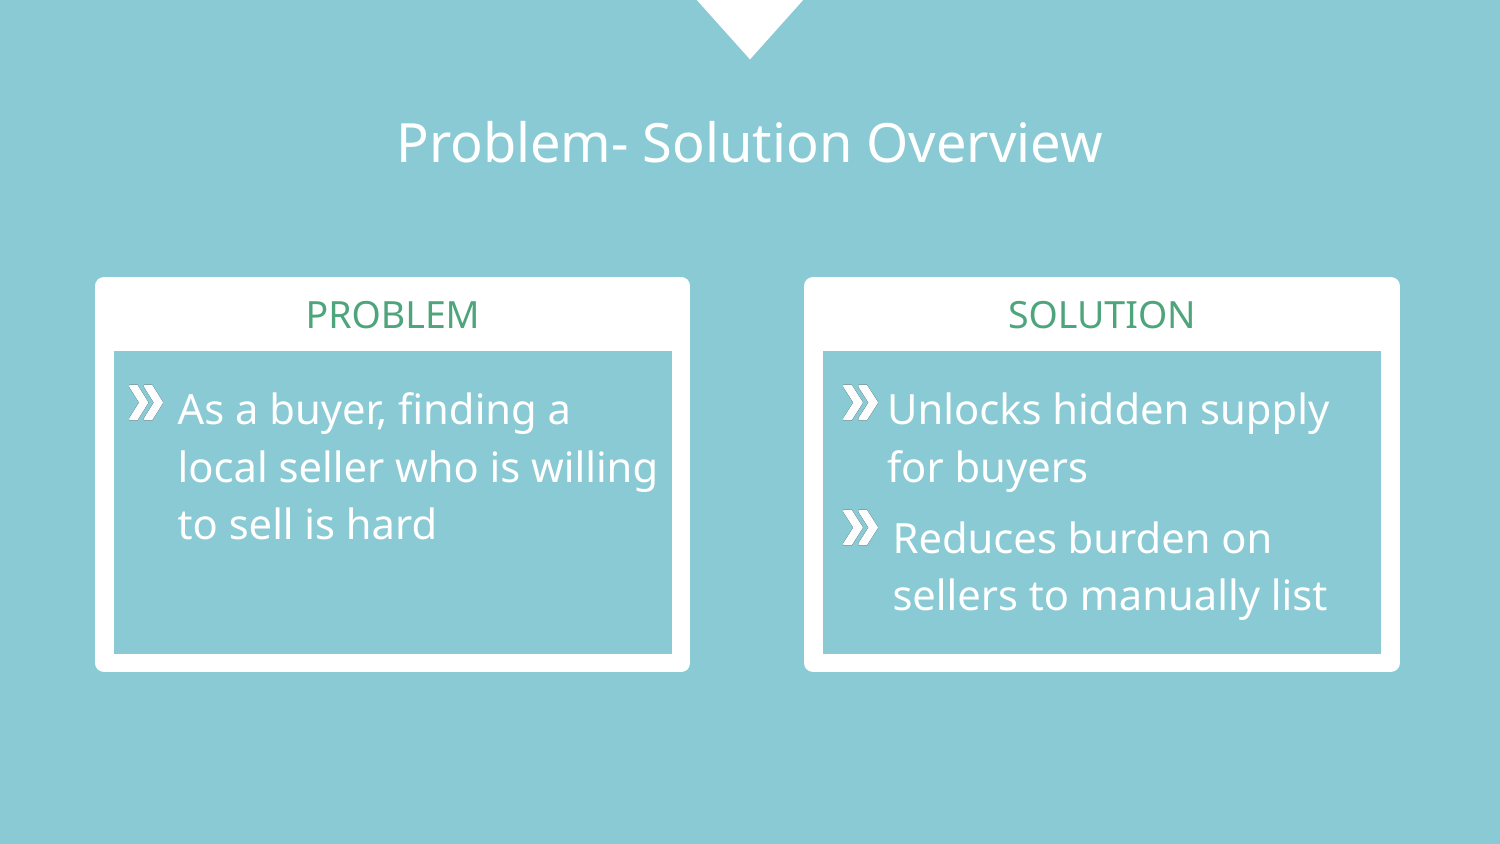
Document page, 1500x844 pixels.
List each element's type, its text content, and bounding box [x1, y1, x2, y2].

picture [843, 503, 878, 552]
text_box [696, 0, 804, 60]
text_box [813, 342, 1391, 664]
subtitle Unlocks hidden supply for buyers [872, 360, 1391, 489]
text_box PROBLEM [104, 286, 682, 342]
picture [128, 378, 163, 427]
text_box [104, 342, 682, 664]
subtitle Reduces burden on sellers to manually list [877, 488, 1396, 618]
text_box SOLUTION [813, 286, 1391, 342]
picture [843, 378, 878, 427]
title Problem- Solution Overview [75, 117, 1425, 165]
subtitle As a buyer, finding a local seller who is willing to sell is hard [162, 360, 682, 654]
